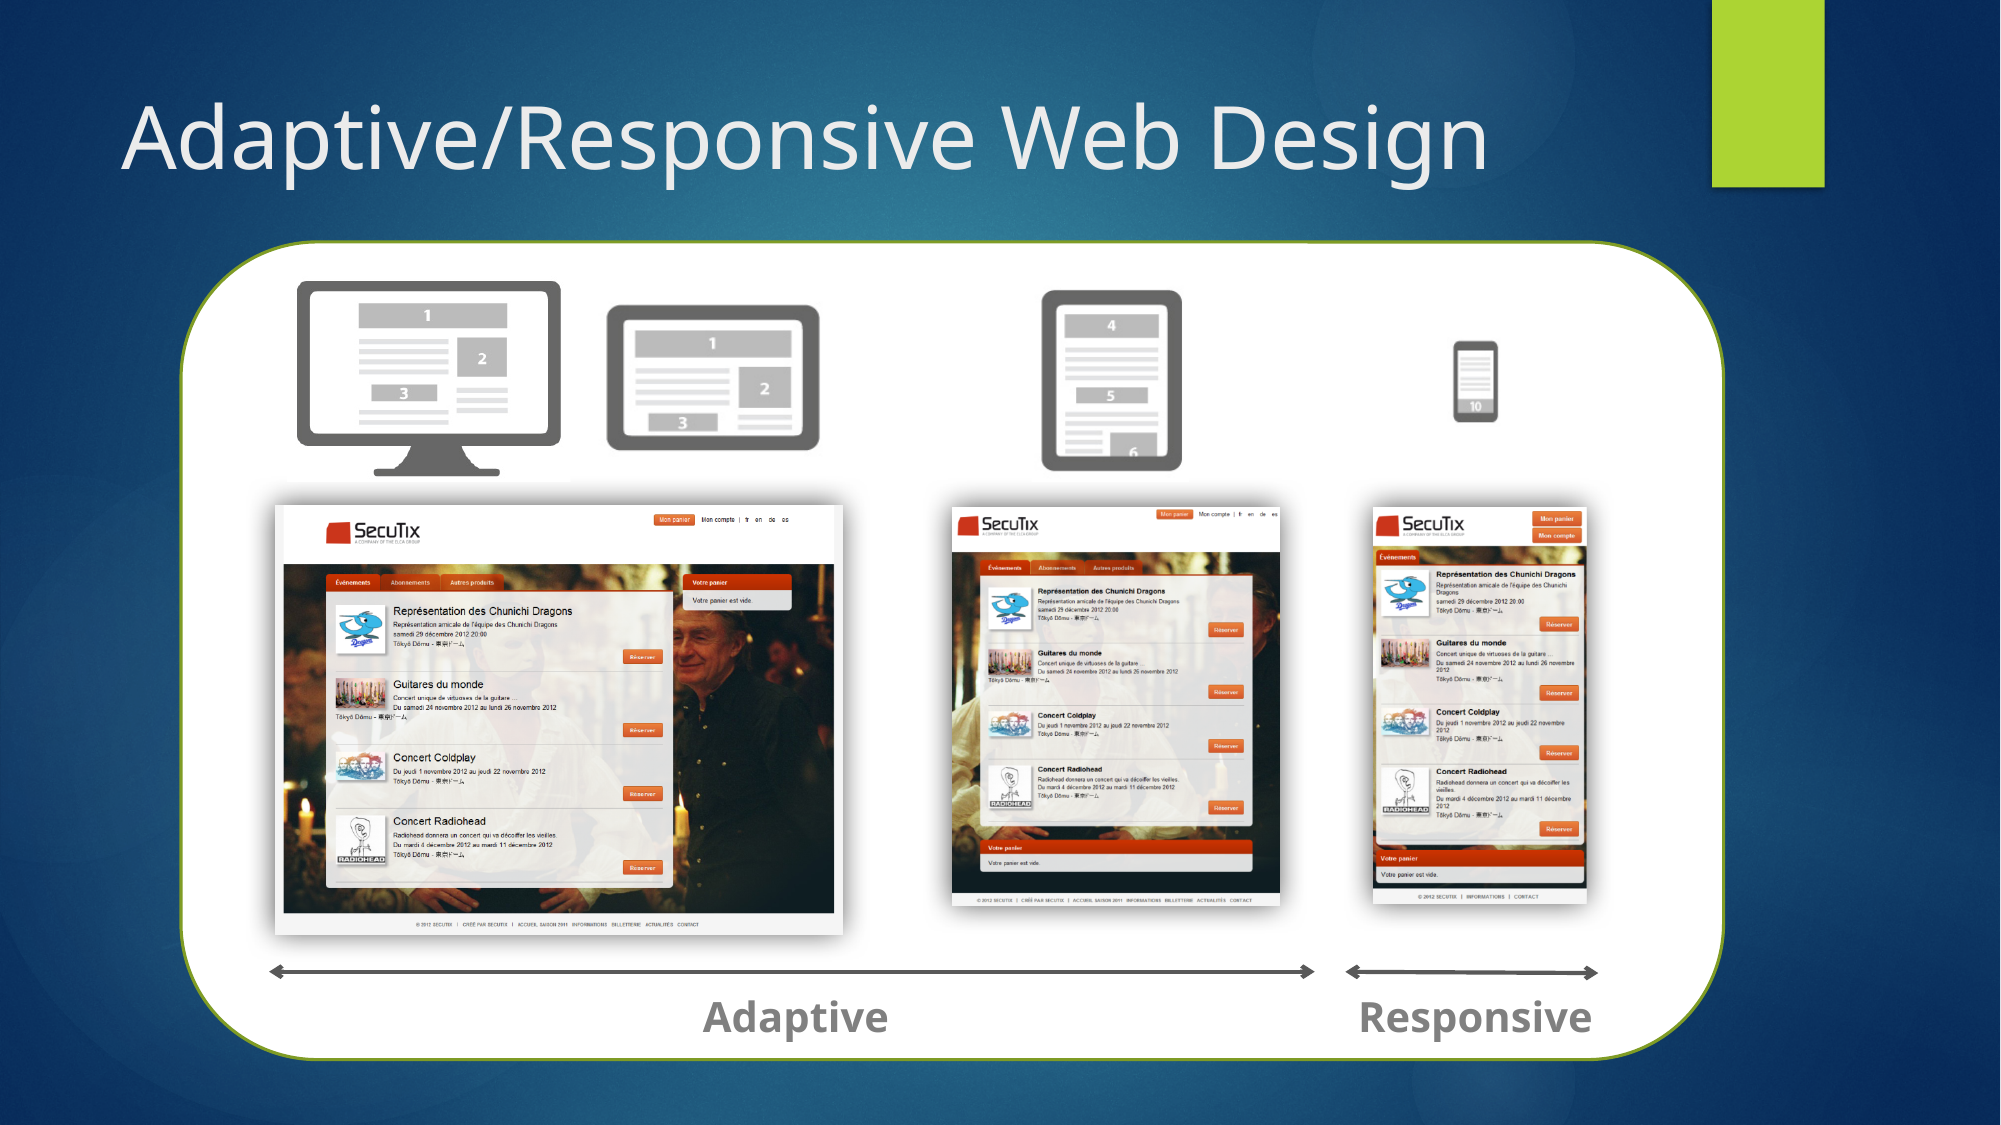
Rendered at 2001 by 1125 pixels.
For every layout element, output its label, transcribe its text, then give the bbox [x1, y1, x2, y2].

picture [286, 274, 571, 482]
picture [275, 505, 843, 935]
title Adaptive/Responsive Web Design [106, 74, 1649, 304]
picture [1031, 283, 1190, 482]
picture [593, 299, 830, 457]
picture [1446, 329, 1516, 427]
text_box [179, 254, 1726, 1062]
picture [1373, 507, 1587, 904]
picture [952, 507, 1280, 906]
text_box Adaptive [688, 983, 904, 1049]
text_box Responsive [1343, 983, 1608, 1049]
